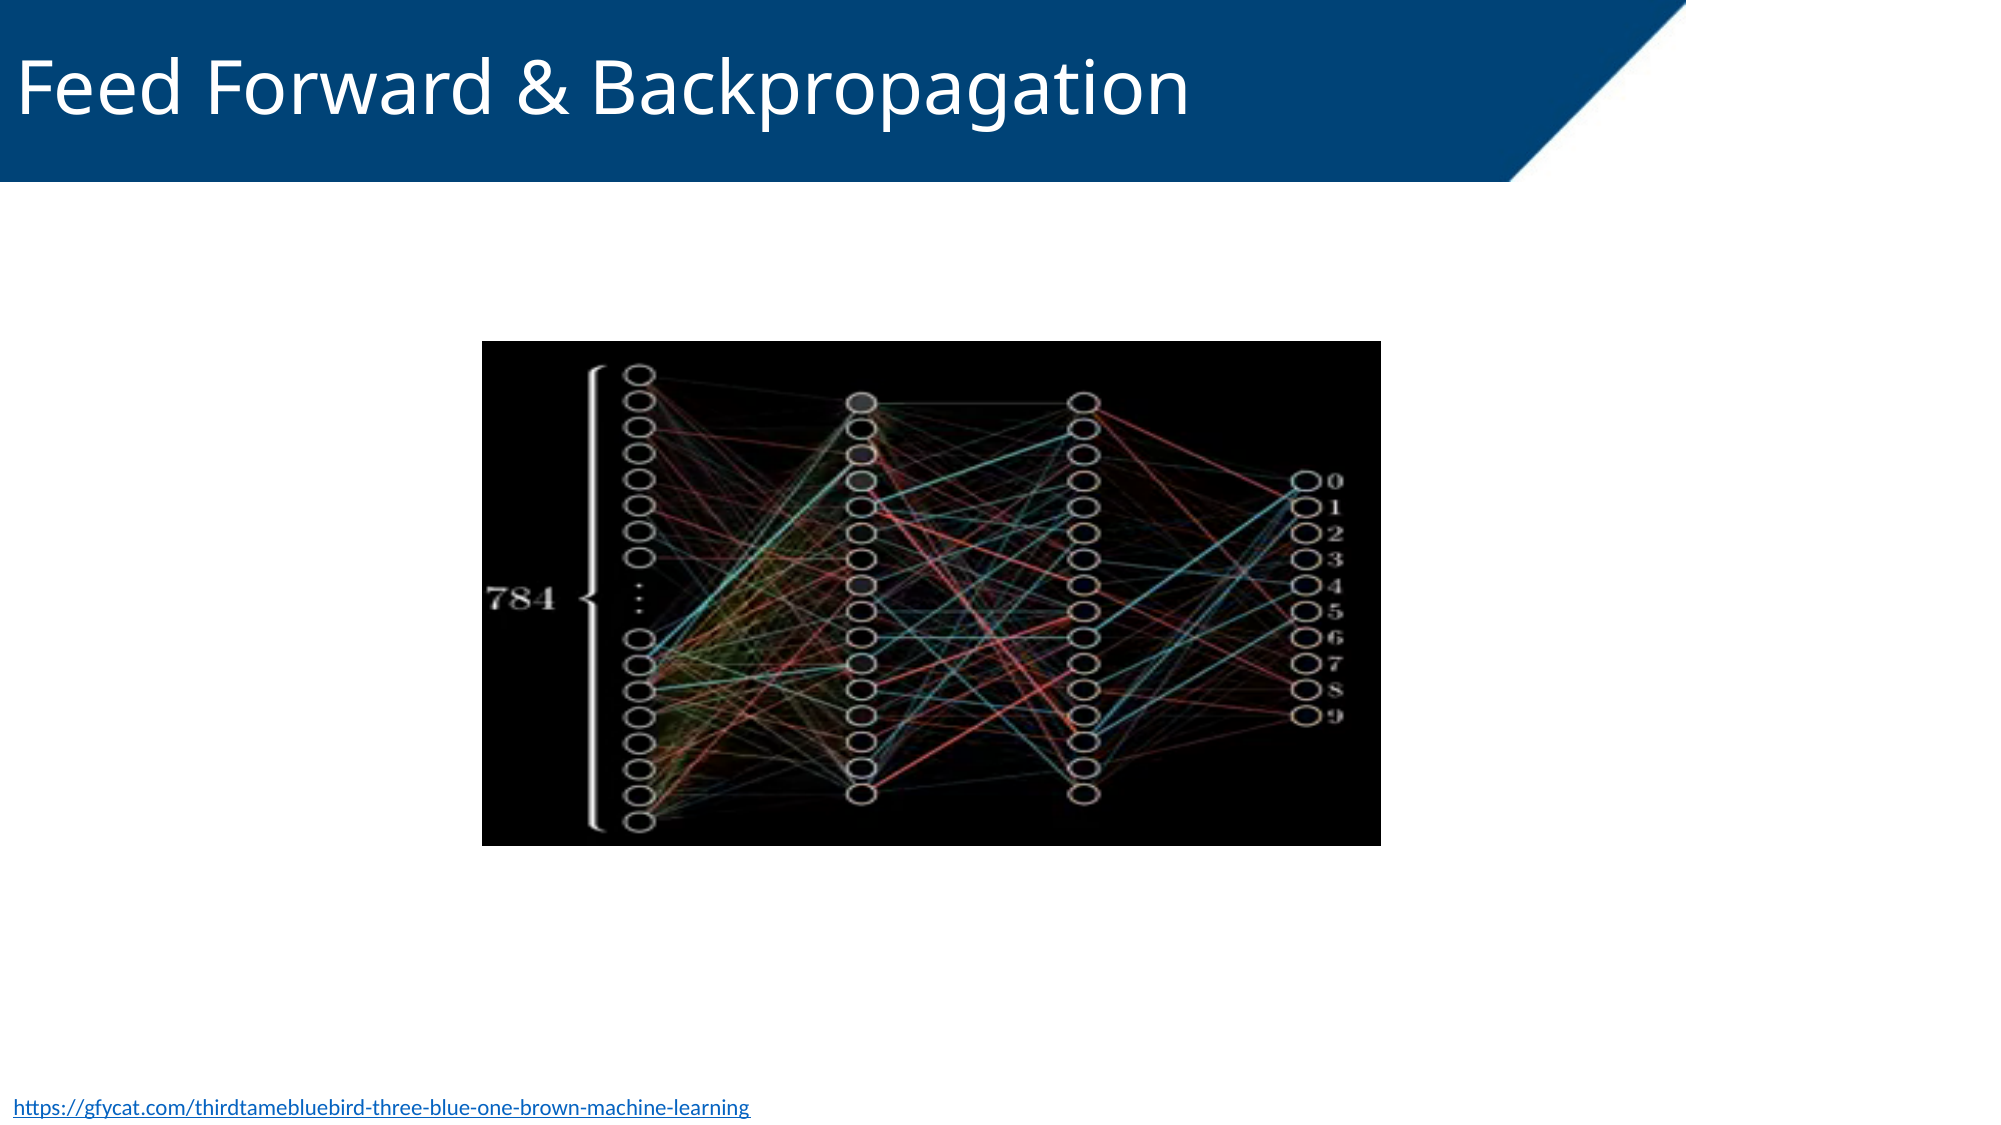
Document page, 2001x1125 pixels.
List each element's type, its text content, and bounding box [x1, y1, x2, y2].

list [481, 340, 1381, 847]
picture [1511, 0, 1686, 182]
title Feed Forward & Backpropagation [0, 0, 1511, 182]
text_box https://gfycat.com/thirdtamebluebird-three-blue-one-brown-machine-learning [0, 1084, 999, 1125]
